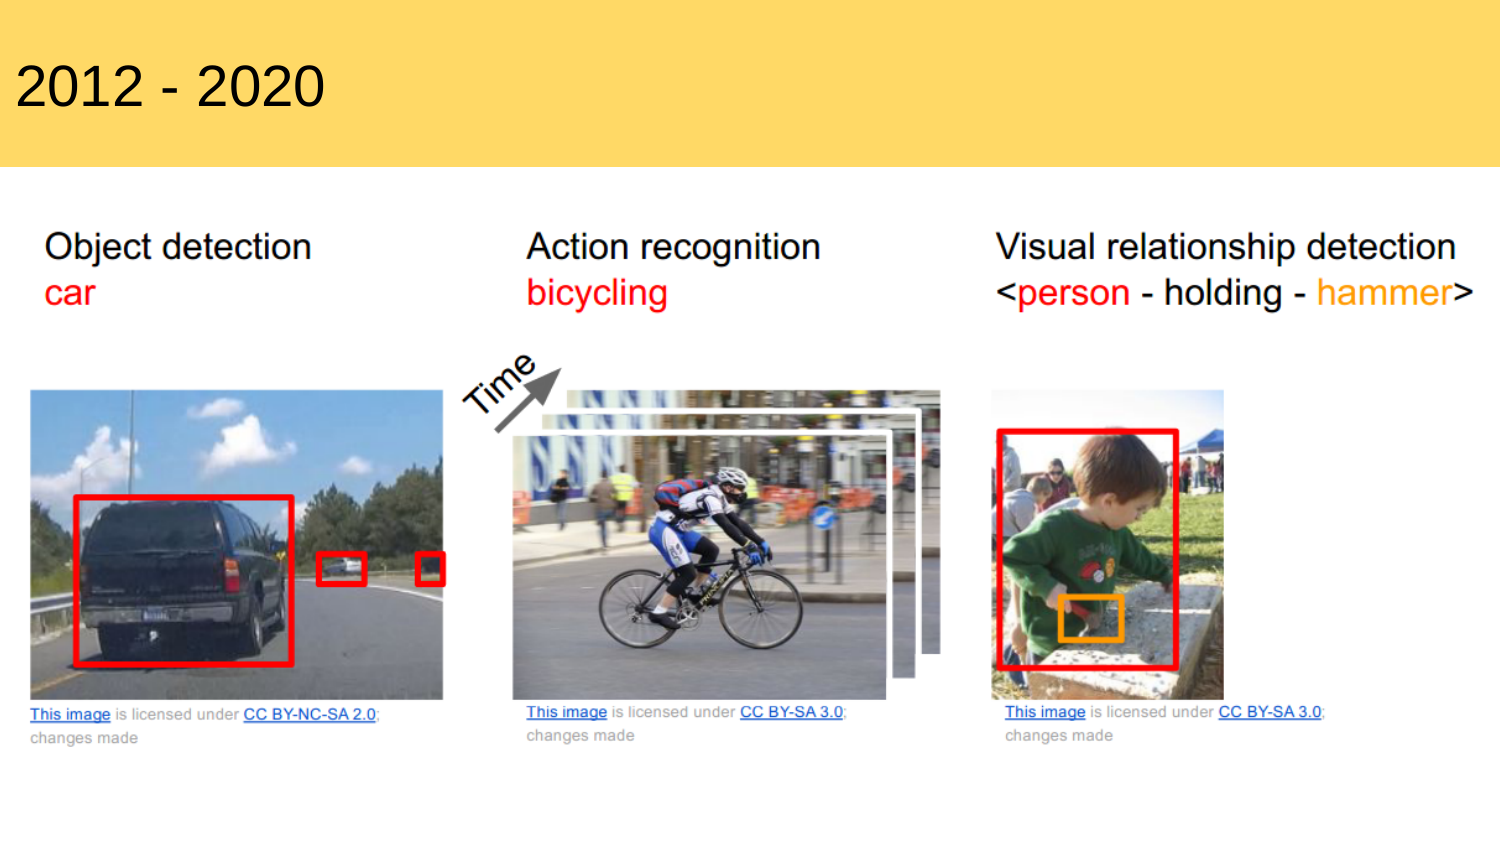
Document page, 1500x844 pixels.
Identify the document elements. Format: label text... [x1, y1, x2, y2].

title 2012 - 2020 [0, 0, 1500, 167]
picture [24, 191, 1476, 774]
